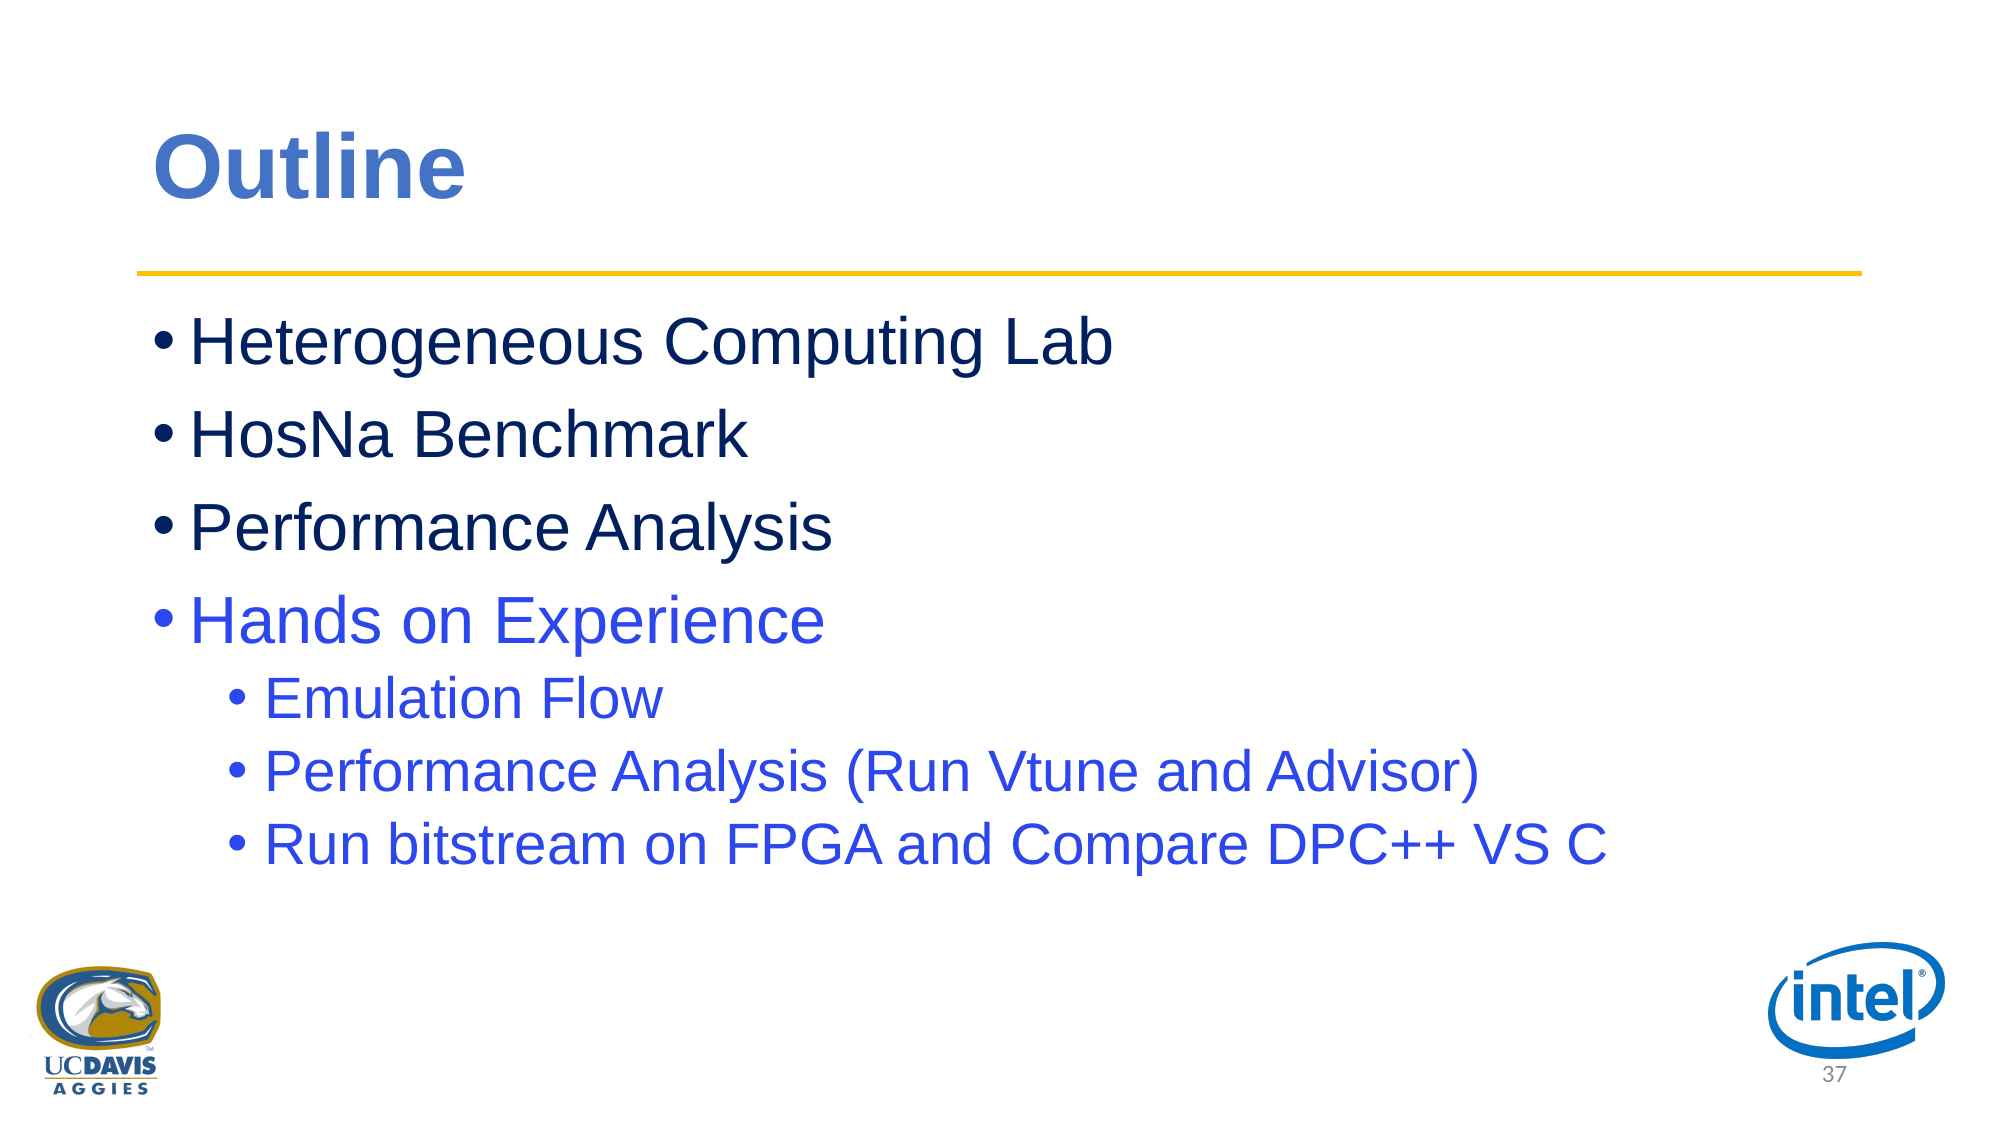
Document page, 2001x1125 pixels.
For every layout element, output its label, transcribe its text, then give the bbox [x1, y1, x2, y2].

picture [1768, 942, 1945, 1059]
slide_number 37 [1412, 1042, 1863, 1103]
list Heterogeneous Computing Lab HosNa Benchmark Performance Analysis Hands on Experience Emulation Flow Performance Analysis (Run Vtune and Advisor) Run bitstream on FPGA and Compare DPC++ VS C [137, 299, 1863, 1014]
title Outline [137, 59, 1863, 273]
picture [24, 957, 175, 1103]
